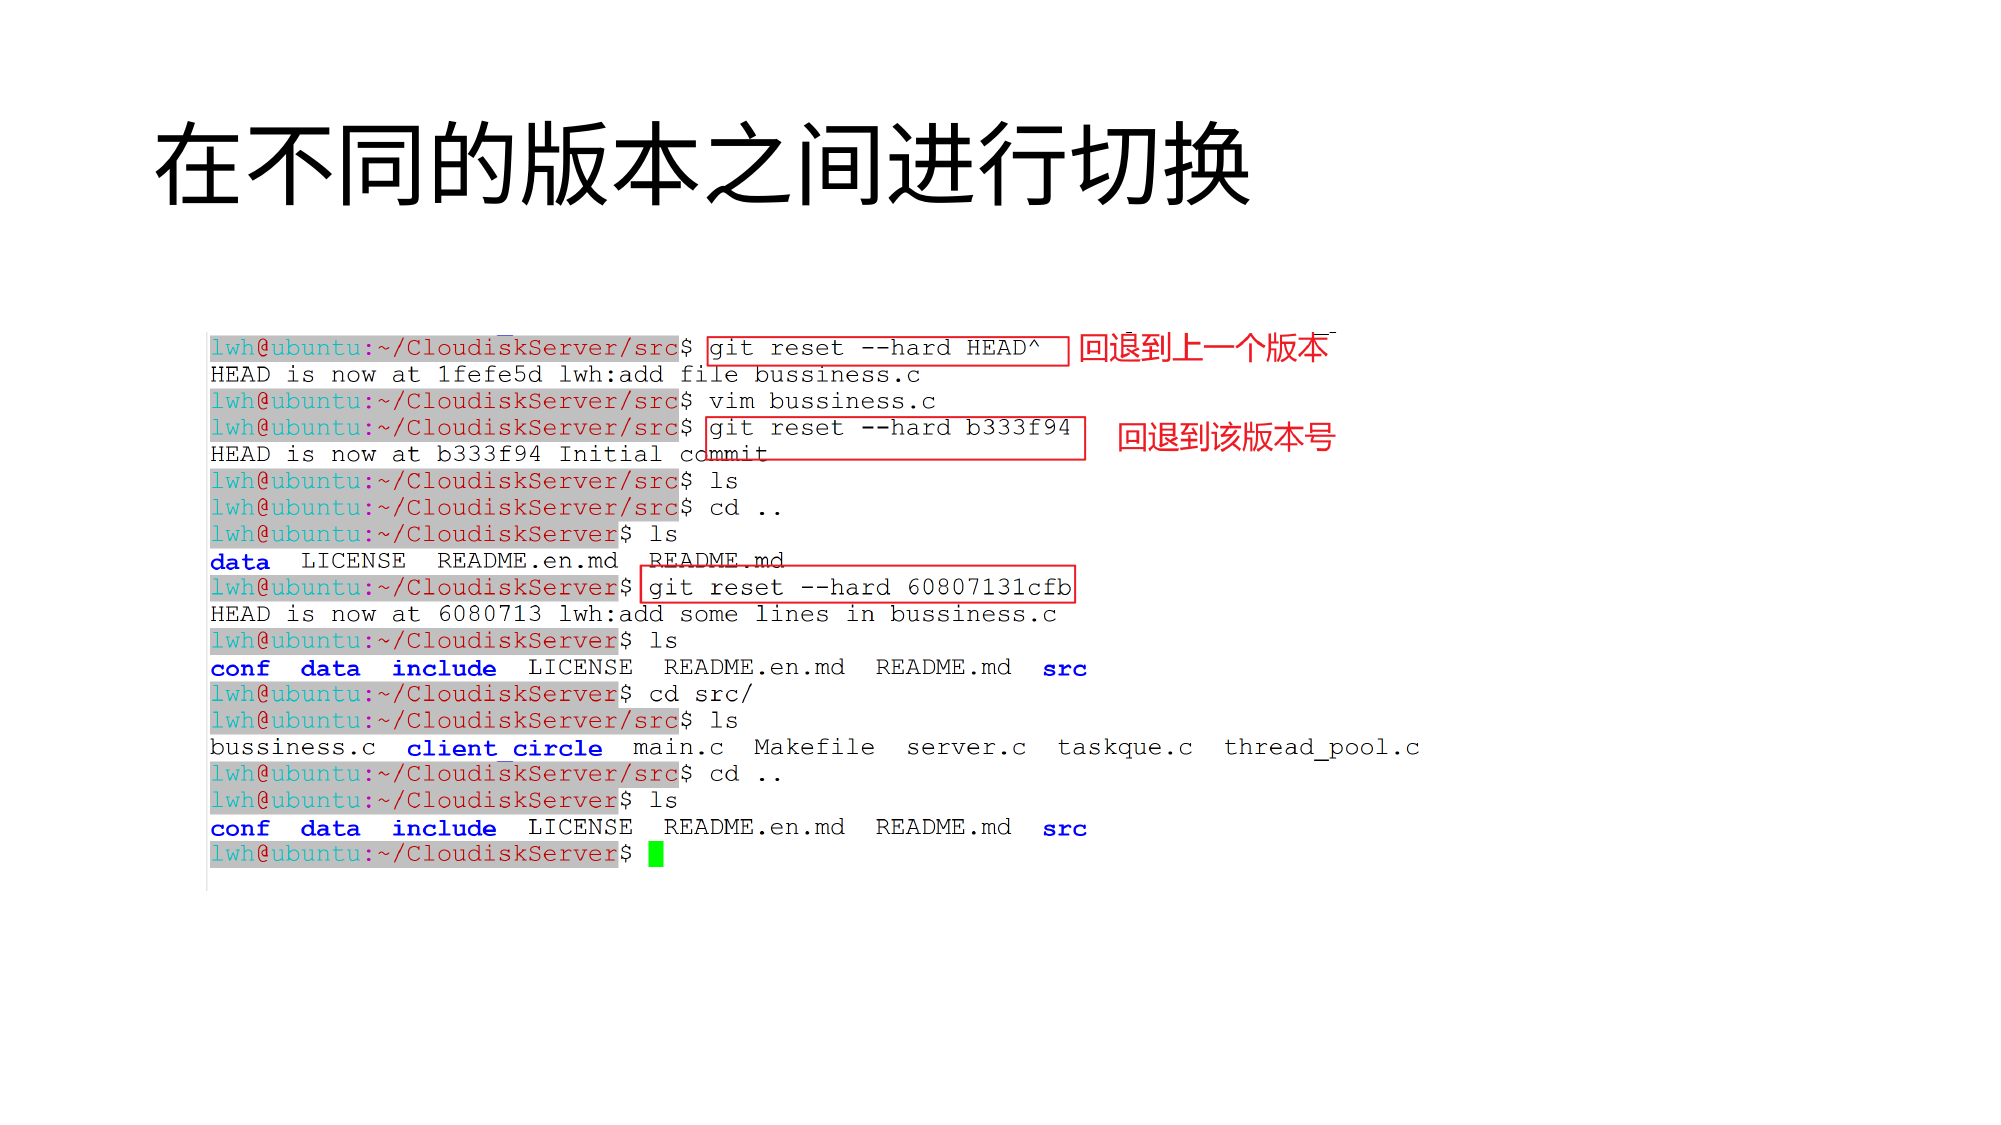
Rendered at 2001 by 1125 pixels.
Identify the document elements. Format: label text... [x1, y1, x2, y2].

title 在不同的版本之间进行切换 [137, 59, 1863, 278]
picture [206, 332, 1428, 891]
